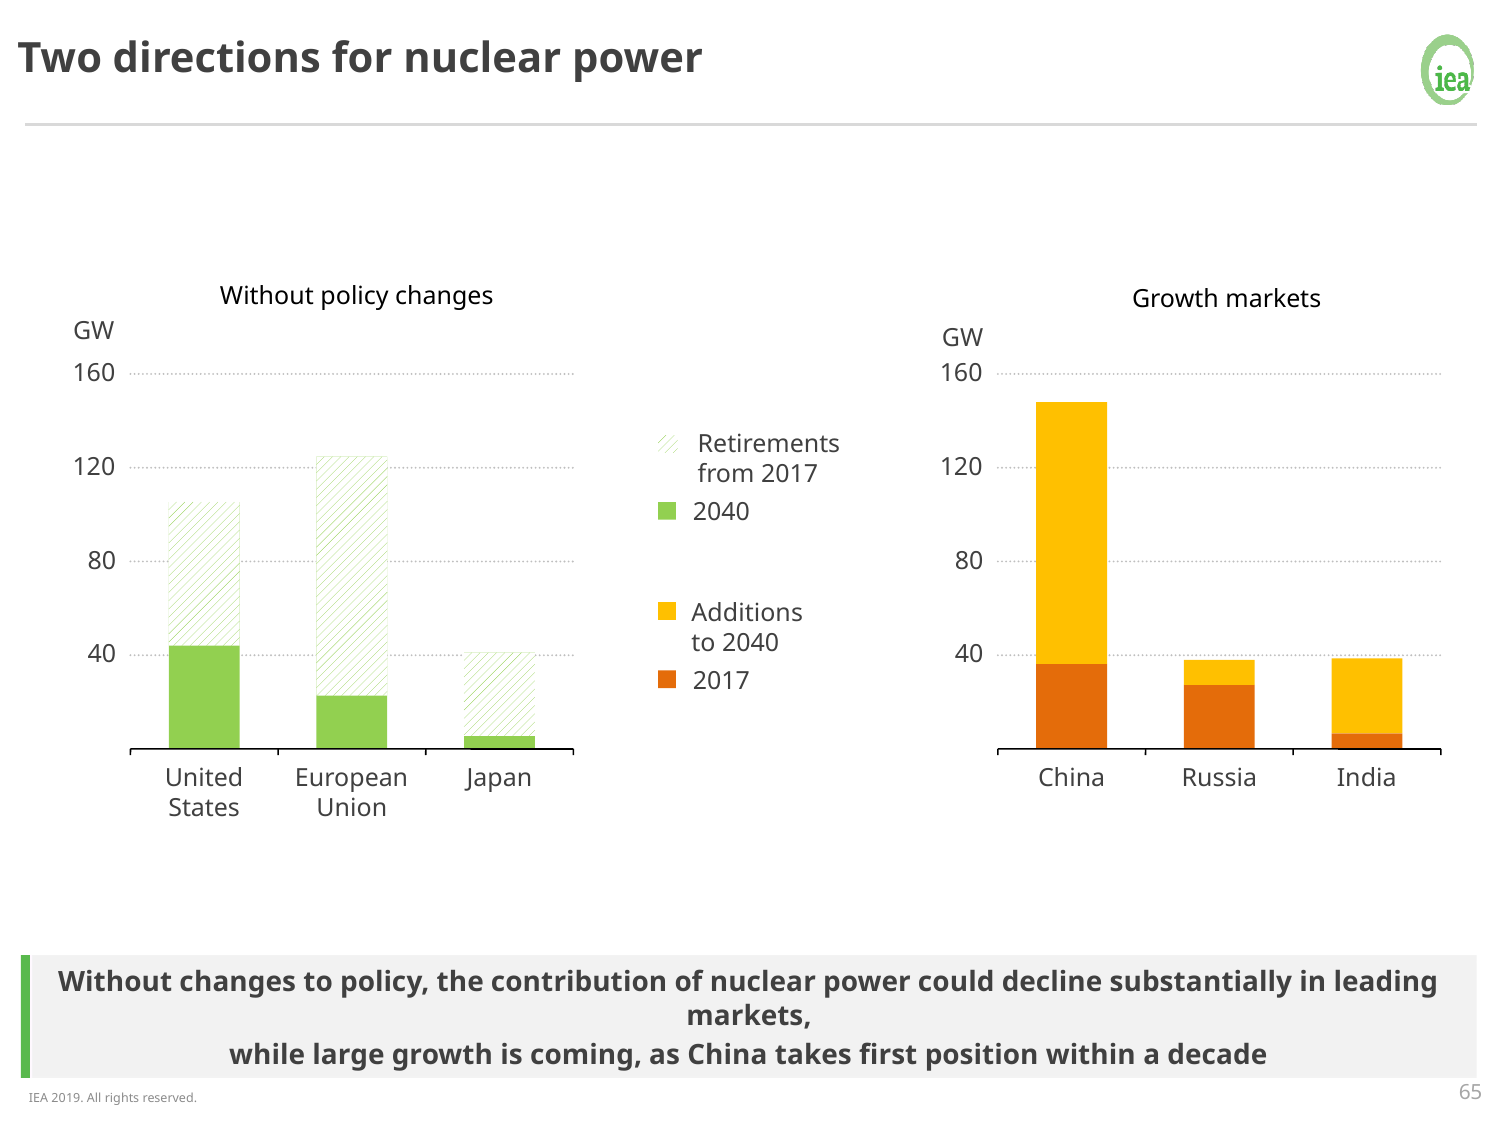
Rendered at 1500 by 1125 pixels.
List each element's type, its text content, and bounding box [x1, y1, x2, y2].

text_box [464, 652, 535, 736]
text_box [657, 595, 801, 657]
text_box Japan [466, 761, 533, 792]
text_box [168, 646, 240, 748]
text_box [940, 320, 1441, 793]
text_box GW [73, 314, 141, 345]
text_box [168, 502, 240, 646]
text_box 40 [87, 638, 117, 669]
text_box 160 [72, 356, 116, 387]
text_box Without policy changes [135, 272, 579, 322]
list Two directions for nuclear power [10, 24, 1373, 122]
text_box Growth markets [997, 274, 1441, 320]
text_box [657, 664, 749, 695]
text_box 2040 [692, 496, 750, 526]
text_box European Union [295, 761, 409, 822]
text_box [658, 502, 676, 520]
text_box [316, 456, 388, 696]
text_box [657, 427, 848, 489]
text_box [316, 696, 388, 748]
picture [1420, 34, 1474, 105]
text_box [464, 736, 535, 748]
text_box 120 [72, 450, 116, 481]
list Without changes to policy, the contribution of nuclear power could decline substantially in leading markets, while large growth is coming, as China takes first position within a decade [20, 955, 1477, 1078]
text_box 80 [87, 544, 117, 575]
text_box United States [164, 761, 244, 822]
